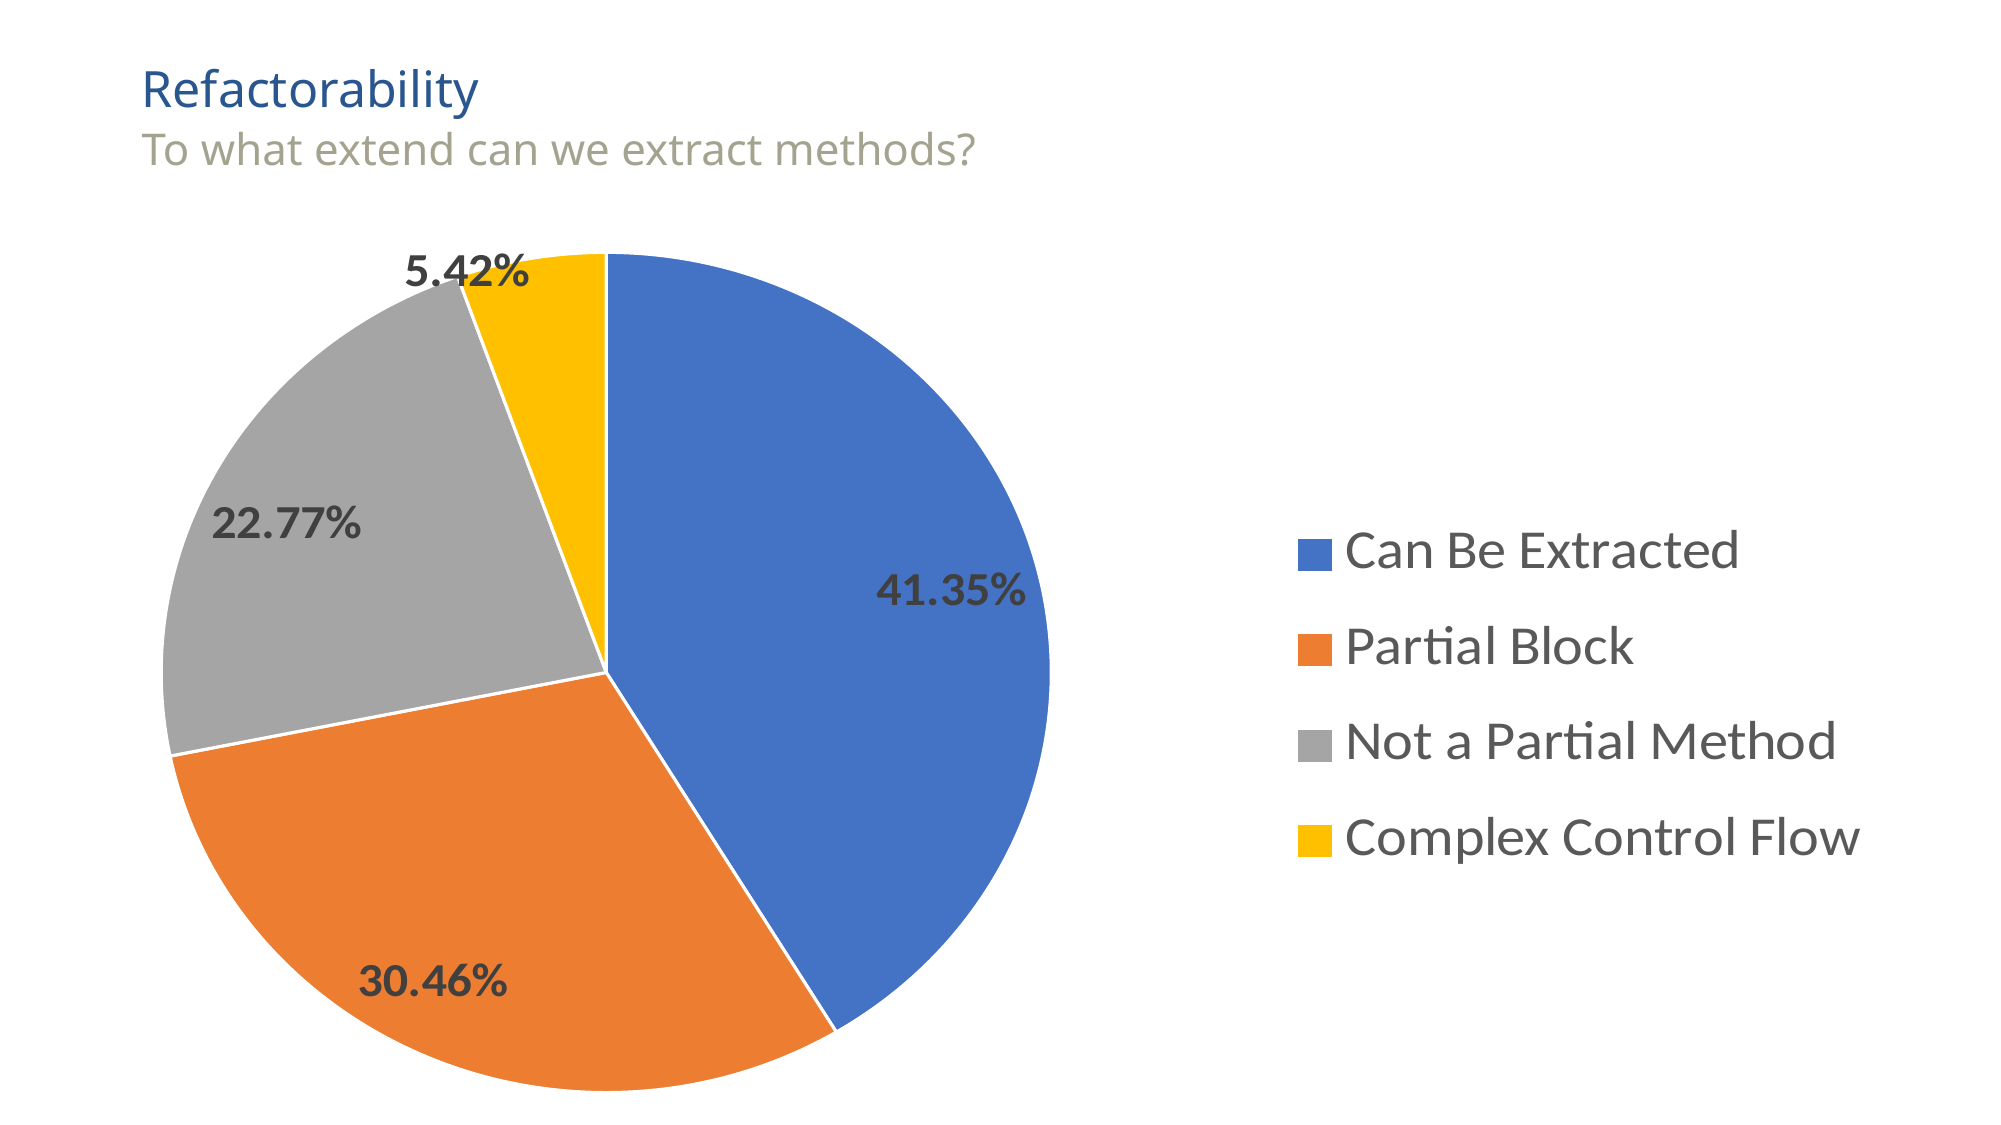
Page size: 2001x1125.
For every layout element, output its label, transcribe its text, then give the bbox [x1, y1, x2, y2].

text_box Refactorability [141, 59, 1843, 124]
text_box To what extend can we extract methods? [141, 124, 1843, 189]
chart [98, 202, 1967, 1095]
